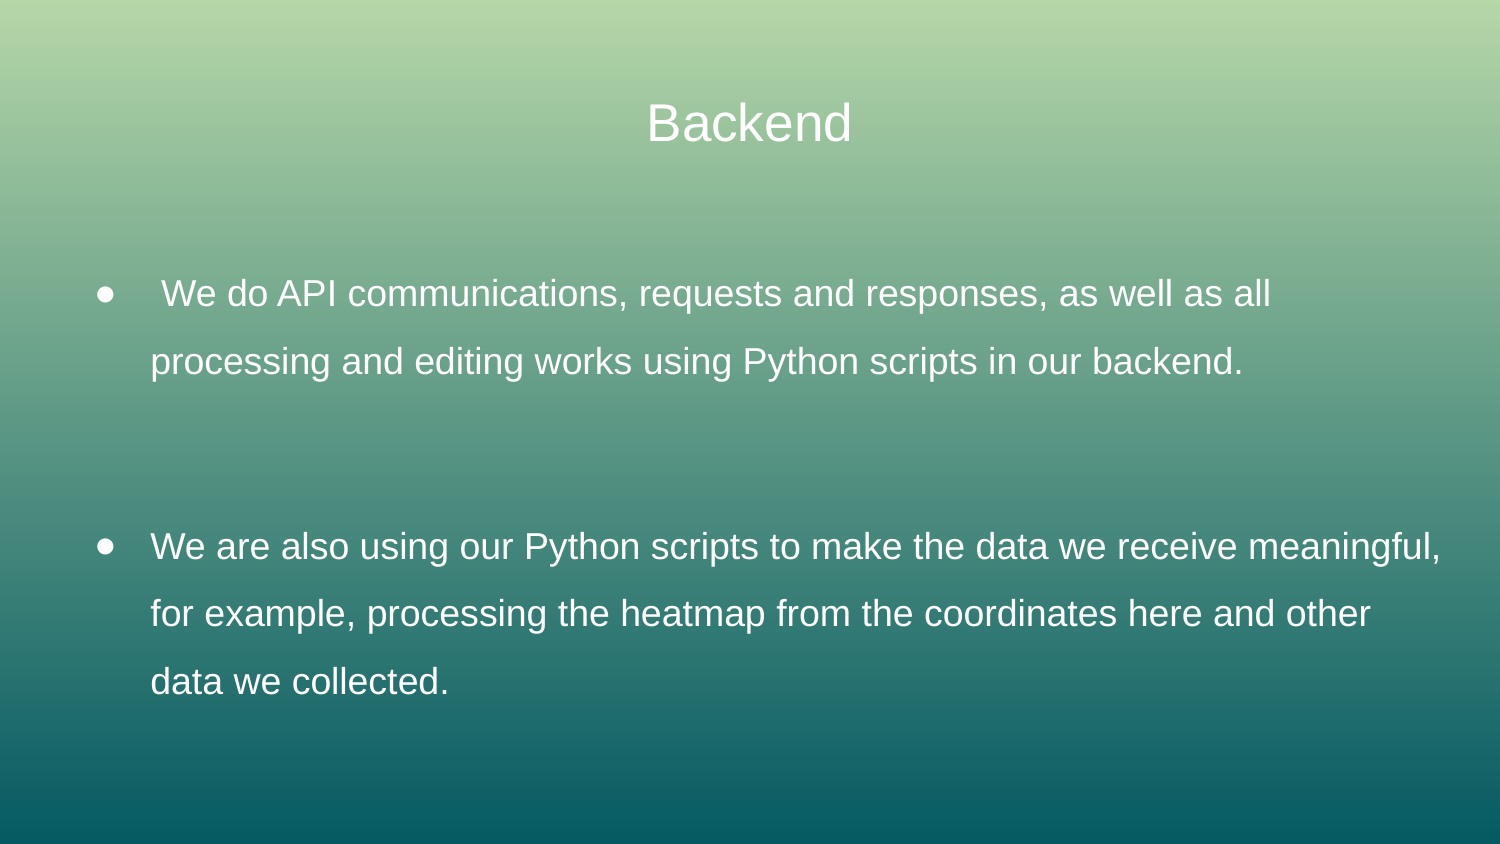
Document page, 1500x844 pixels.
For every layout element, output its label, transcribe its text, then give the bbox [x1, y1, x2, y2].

title Backend [51, 72, 1449, 167]
list We do API communications, requests and responses, as well as all processing and editing works using Python scripts in our backend. We are also using our Python scripts to make the data we receive meaningful, for example, processing the heatmap from the coordinates here and other data we collected. [60, 231, 1459, 793]
